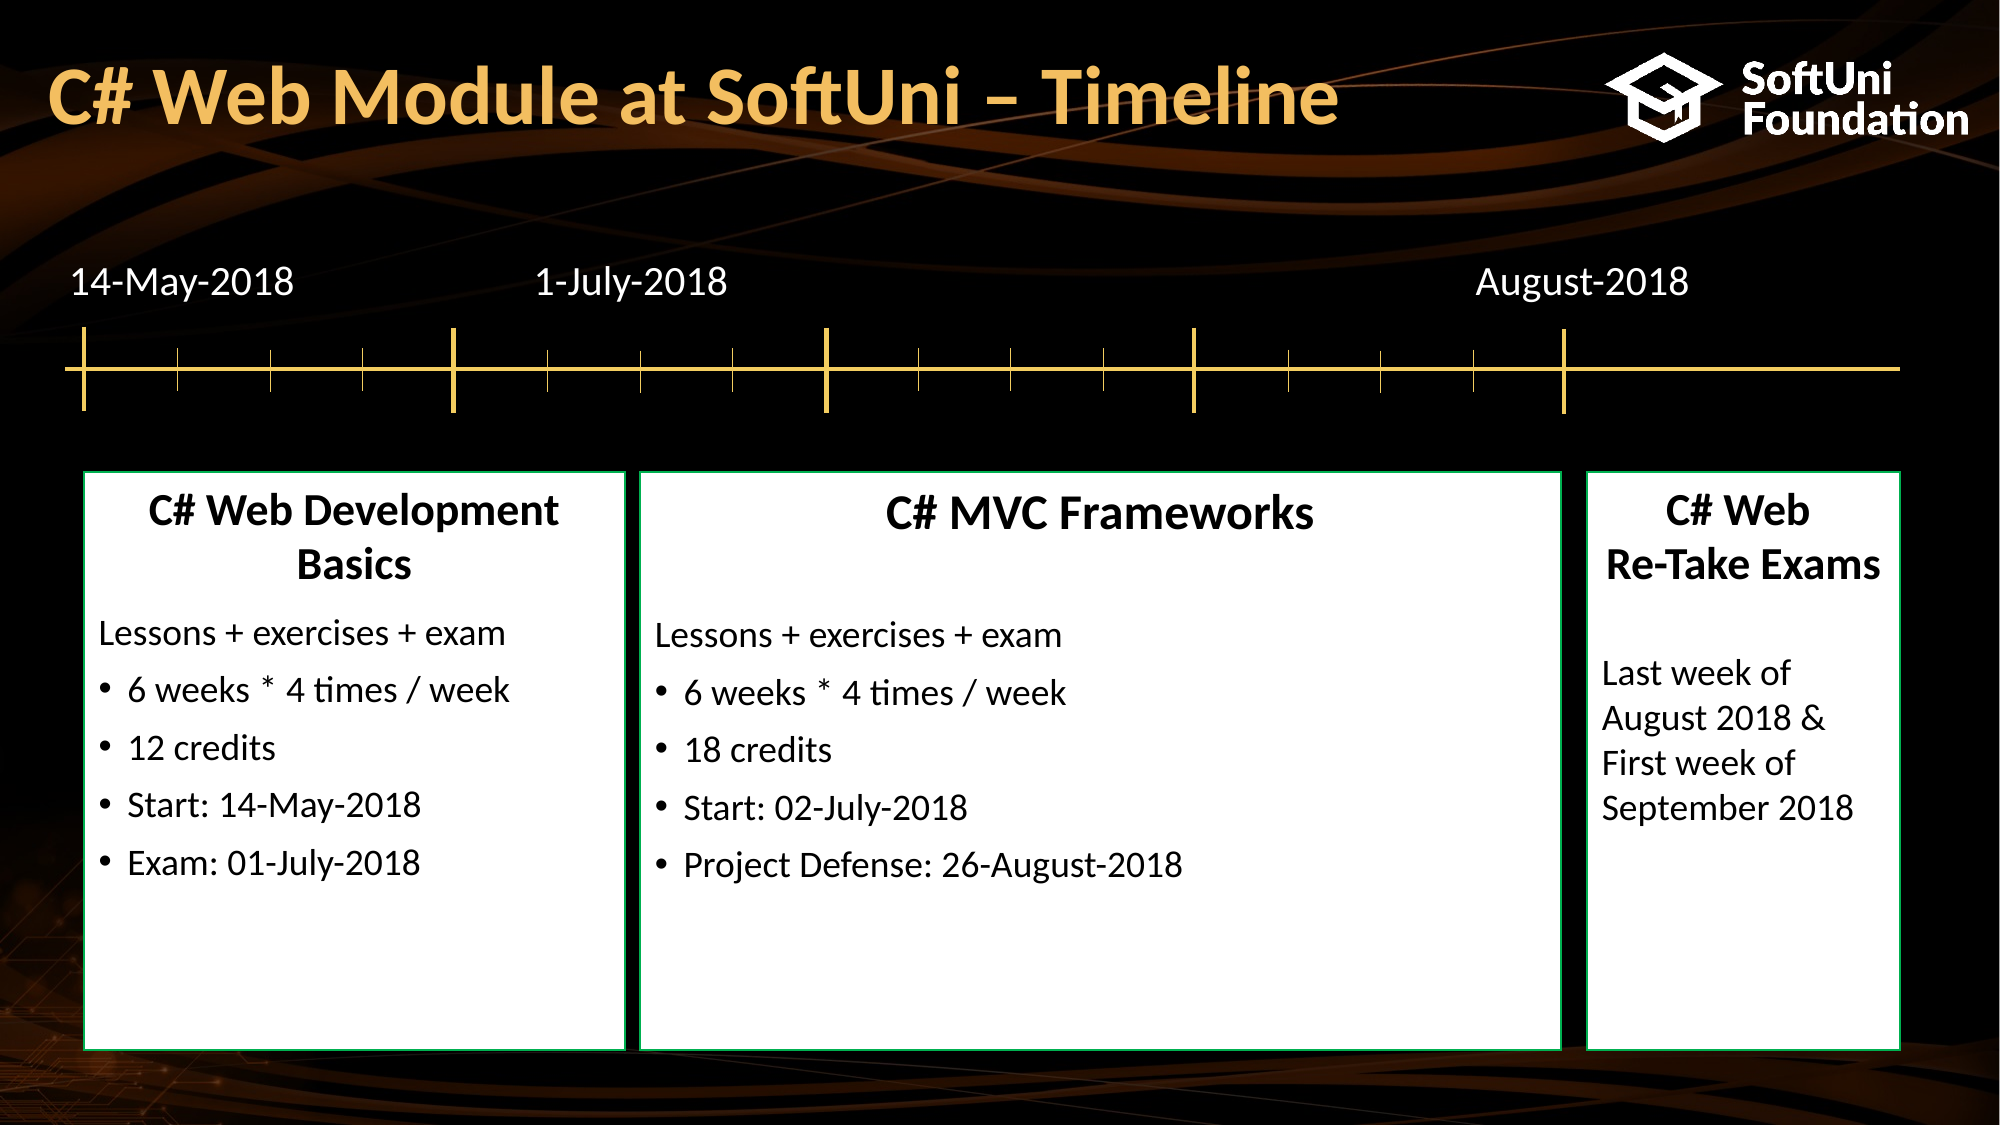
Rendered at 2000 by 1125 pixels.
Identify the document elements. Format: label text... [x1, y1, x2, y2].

text_box C# Web Re-Take Exams Last week of August 2018 & First week of September 2018 [1586, 471, 1901, 1051]
text_box August-2018 [1460, 246, 1705, 312]
text_box C# Web Development Basics Lessons + exercises + exam 6 weeks * 4 times / week 12 credits Start: 14-May-2018 Exam: 01-July-2018 [83, 471, 626, 1051]
text_box 14-May-2018 [54, 246, 310, 312]
title C# Web Module at SoftUni – Timeline [30, 6, 1602, 189]
picture [0, 0, 2000, 1125]
text_box C# MVC Frameworks Lessons + exercises + exam 6 weeks * 4 times / week 18 credits Start: 02-July-2018 Project Defense: 26-August-2018 [639, 471, 1562, 1051]
text_box 1-July-2018 [519, 246, 744, 312]
